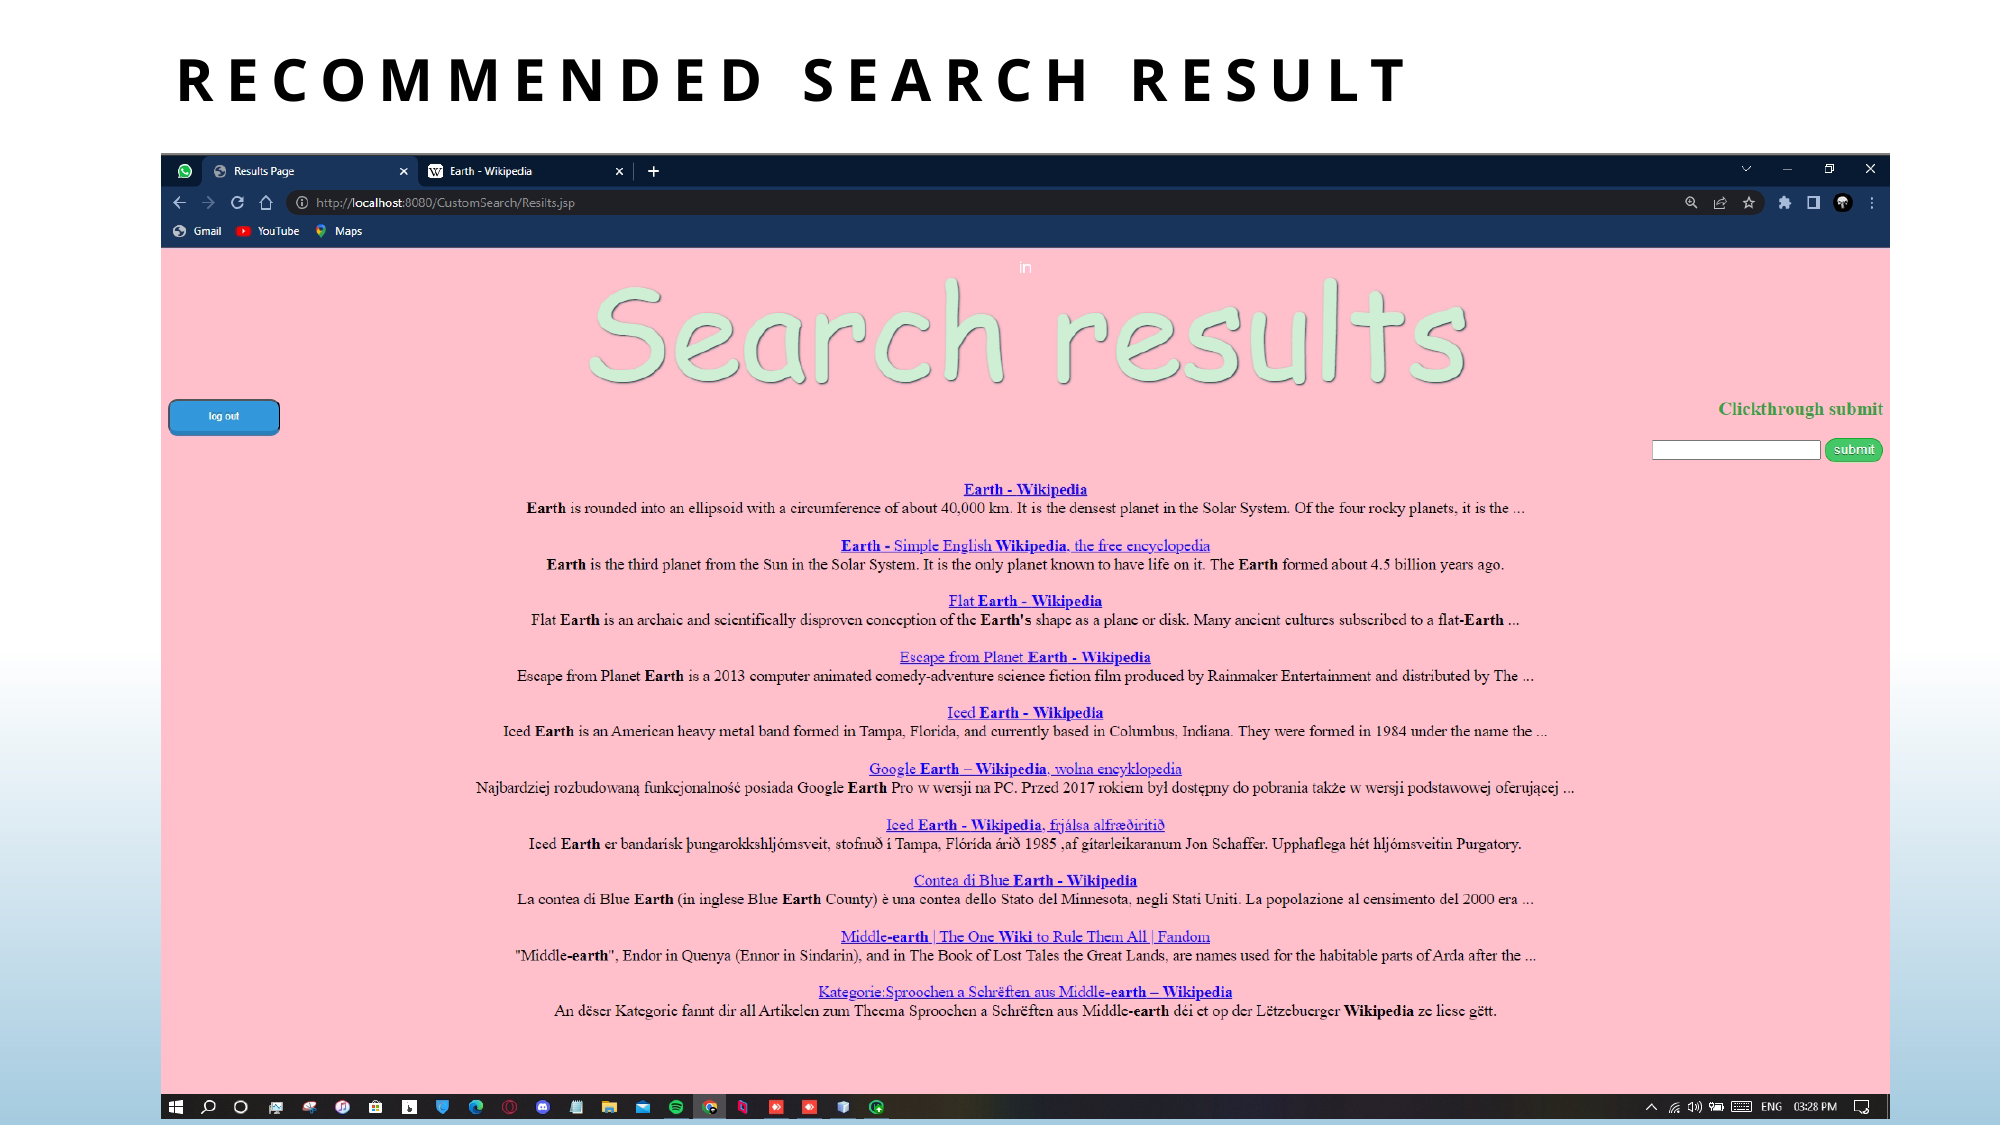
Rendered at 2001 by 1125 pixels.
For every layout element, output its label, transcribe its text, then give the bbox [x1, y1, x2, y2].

title Recommended search result [160, 0, 1849, 121]
picture [161, 153, 1890, 1119]
